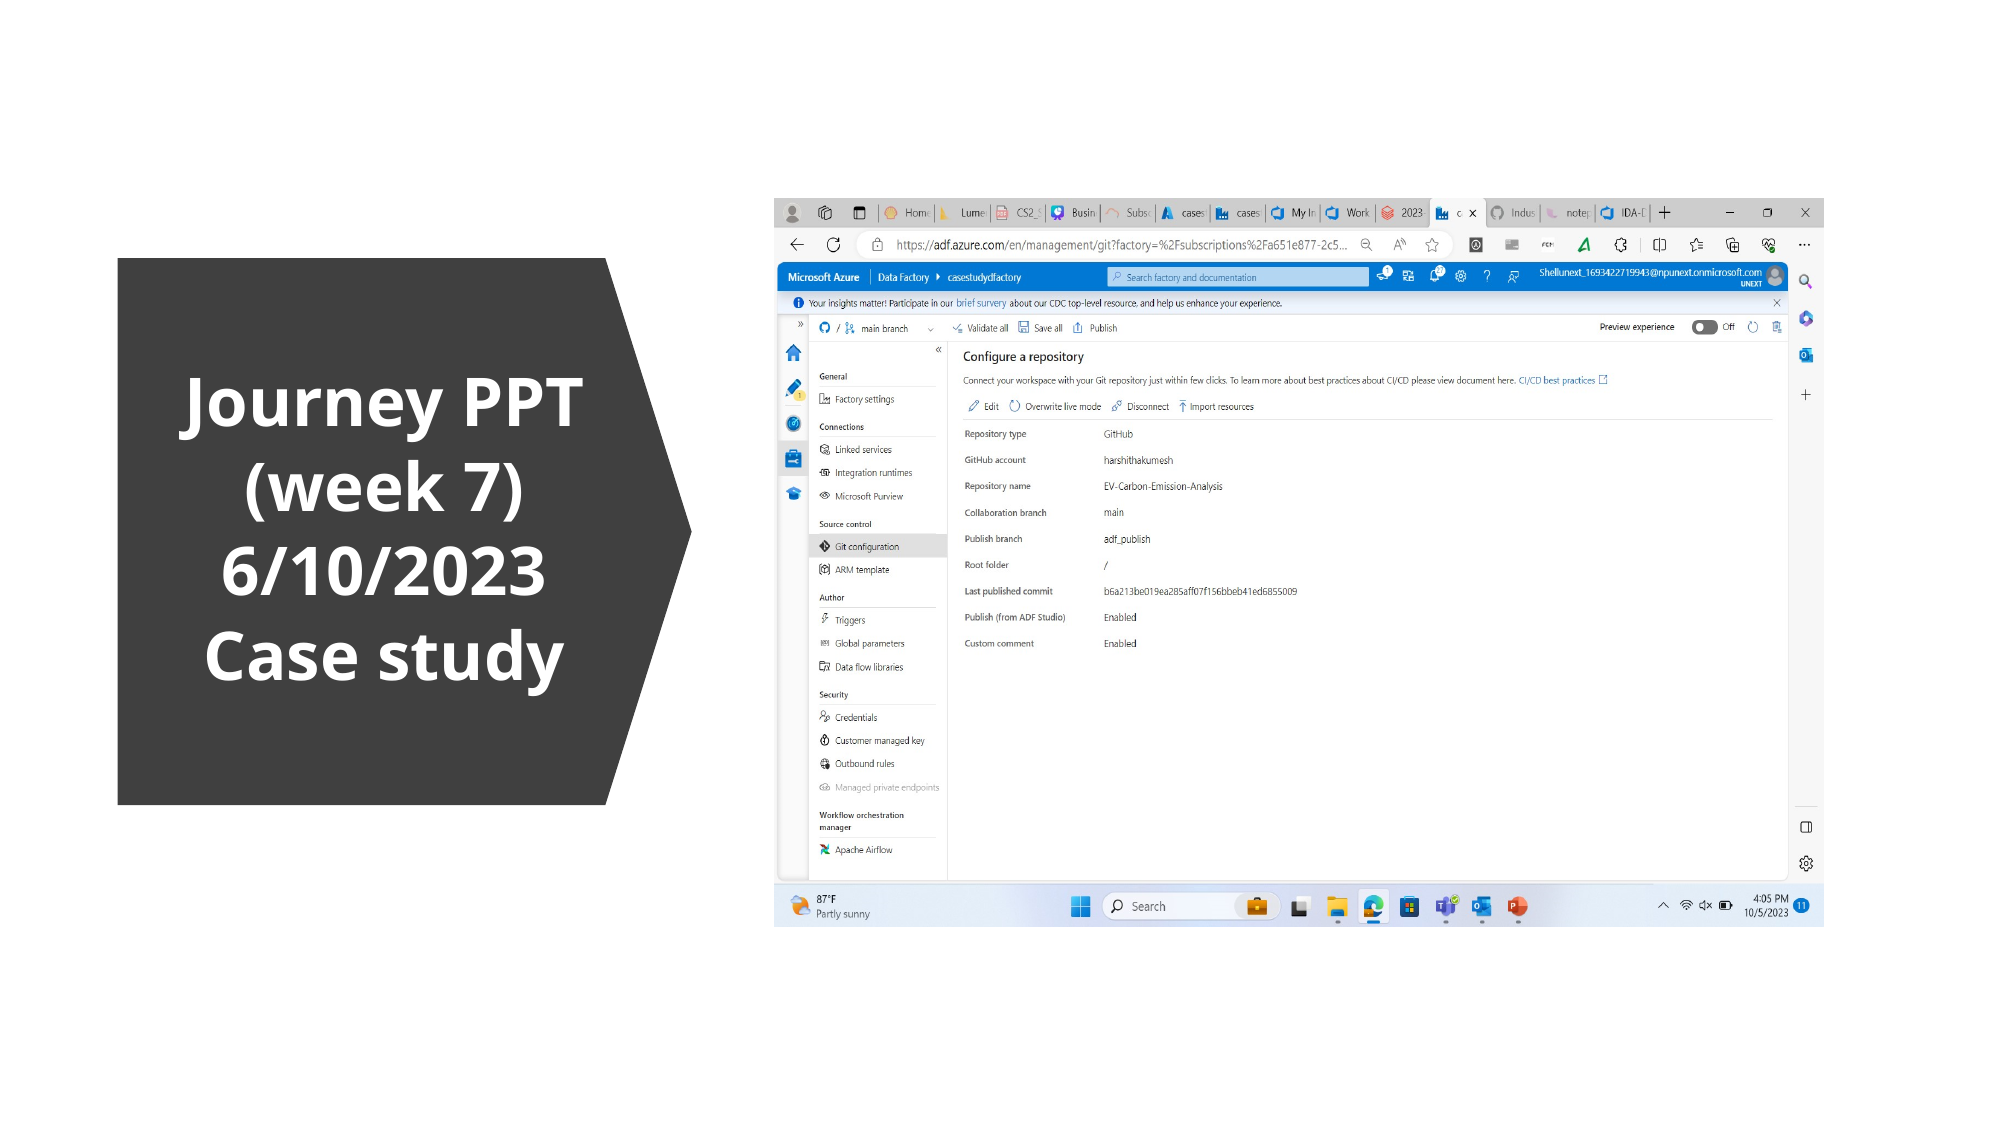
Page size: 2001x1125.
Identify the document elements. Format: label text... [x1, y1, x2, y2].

text_box Journey PPT (week 7) 6/10/2023 Case study [168, 322, 601, 741]
picture [774, 198, 1824, 927]
text_box [116, 257, 693, 807]
